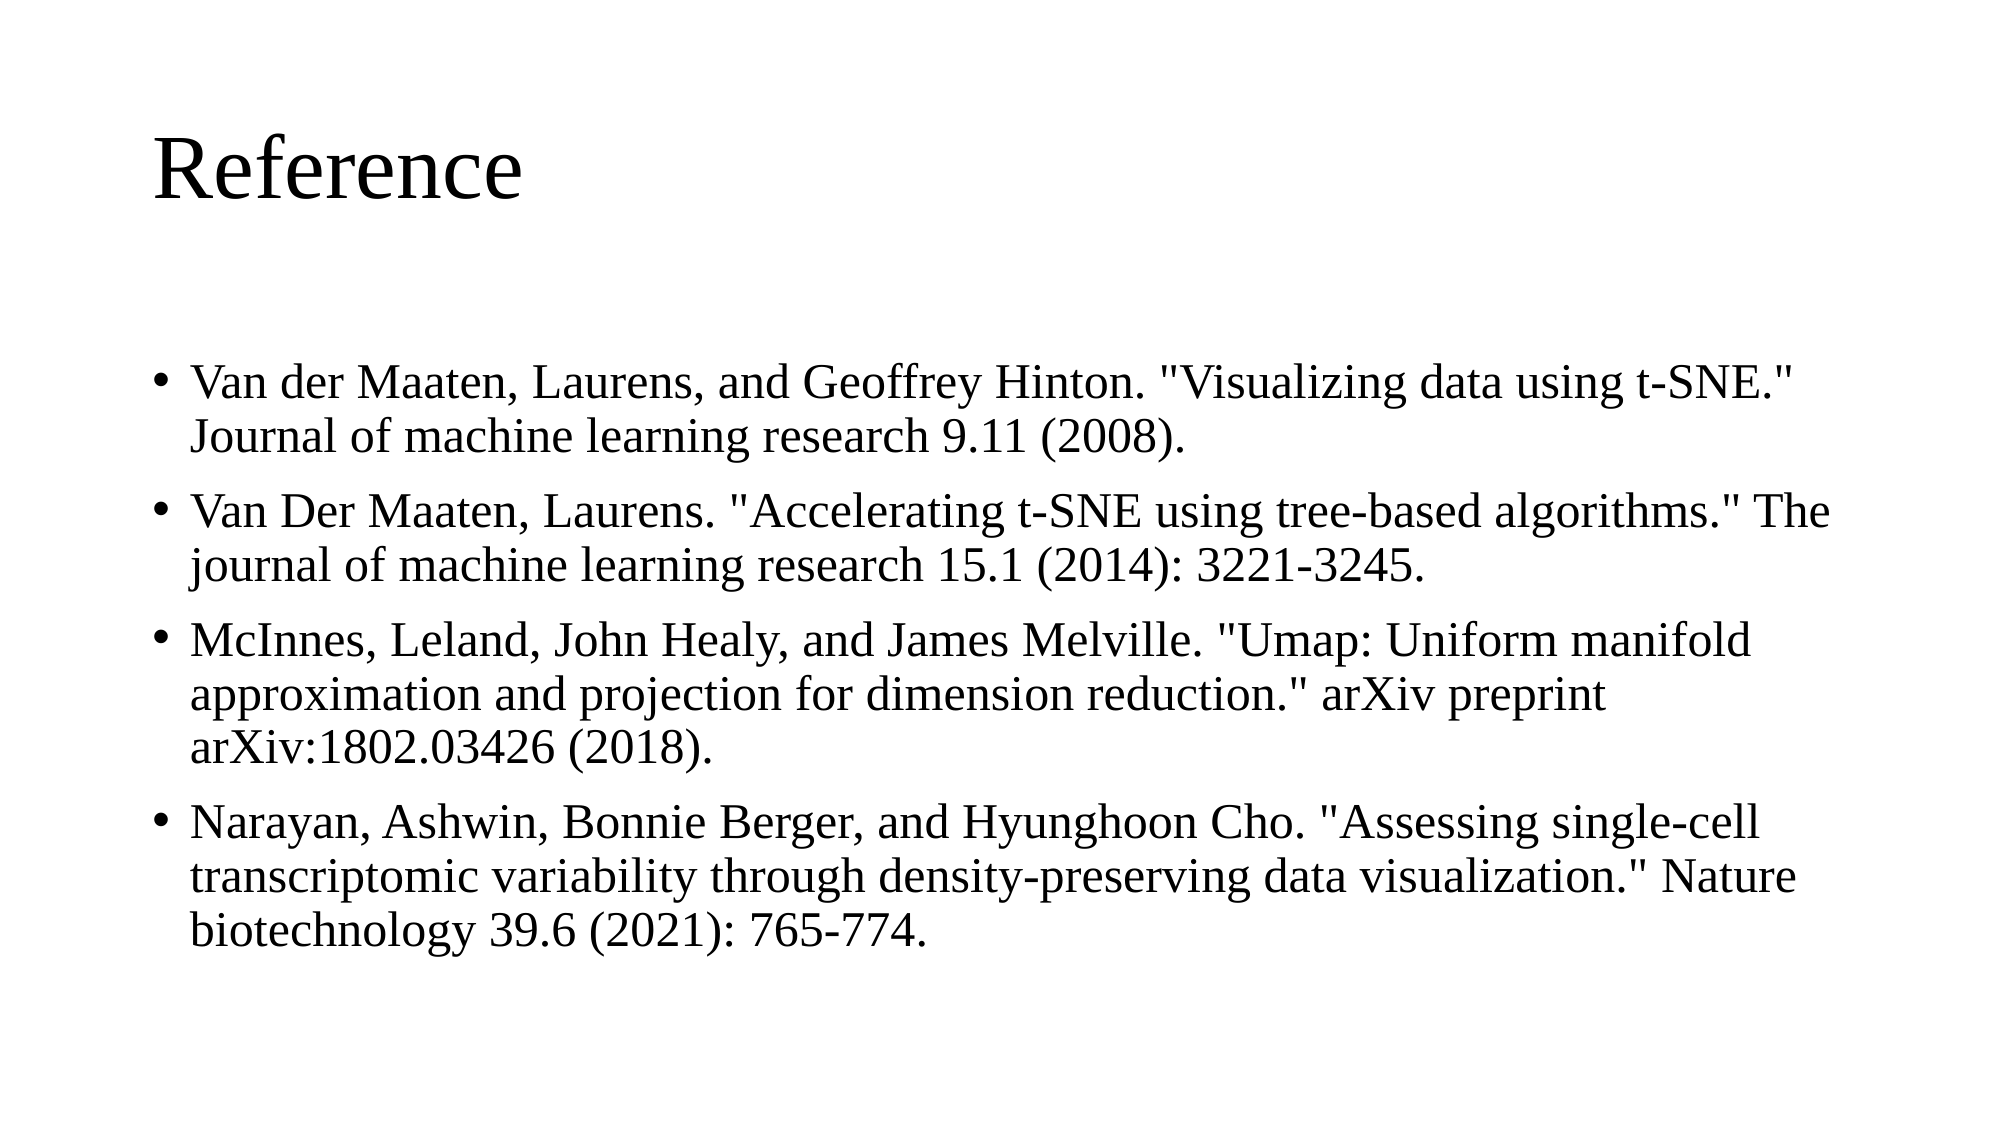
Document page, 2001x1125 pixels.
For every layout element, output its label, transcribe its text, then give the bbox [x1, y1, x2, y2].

list Van der Maaten, Laurens, and Geoffrey Hinton. "Visualizing data using t-SNE." Journal of machine learning research 9.11 (2008). Van Der Maaten, Laurens. "Accelerating t-SNE using tree-based algorithms." The journal of machine learning research 15.1 (2014): 3221-3245. McInnes, Leland, John Healy, and James Melville. "Umap: Uniform manifold approximation and projection for dimension reduction." arXiv preprint arXiv:1802.03426 (2018). Narayan, Ashwin, Bonnie Berger, and Hyunghoon Cho. "Assessing single-cell transcriptomic variability through density-preserving data visualization." Nature biotechnology 39.6 (2021): 765-774. [137, 299, 1863, 1014]
title Reference [137, 59, 1863, 278]
